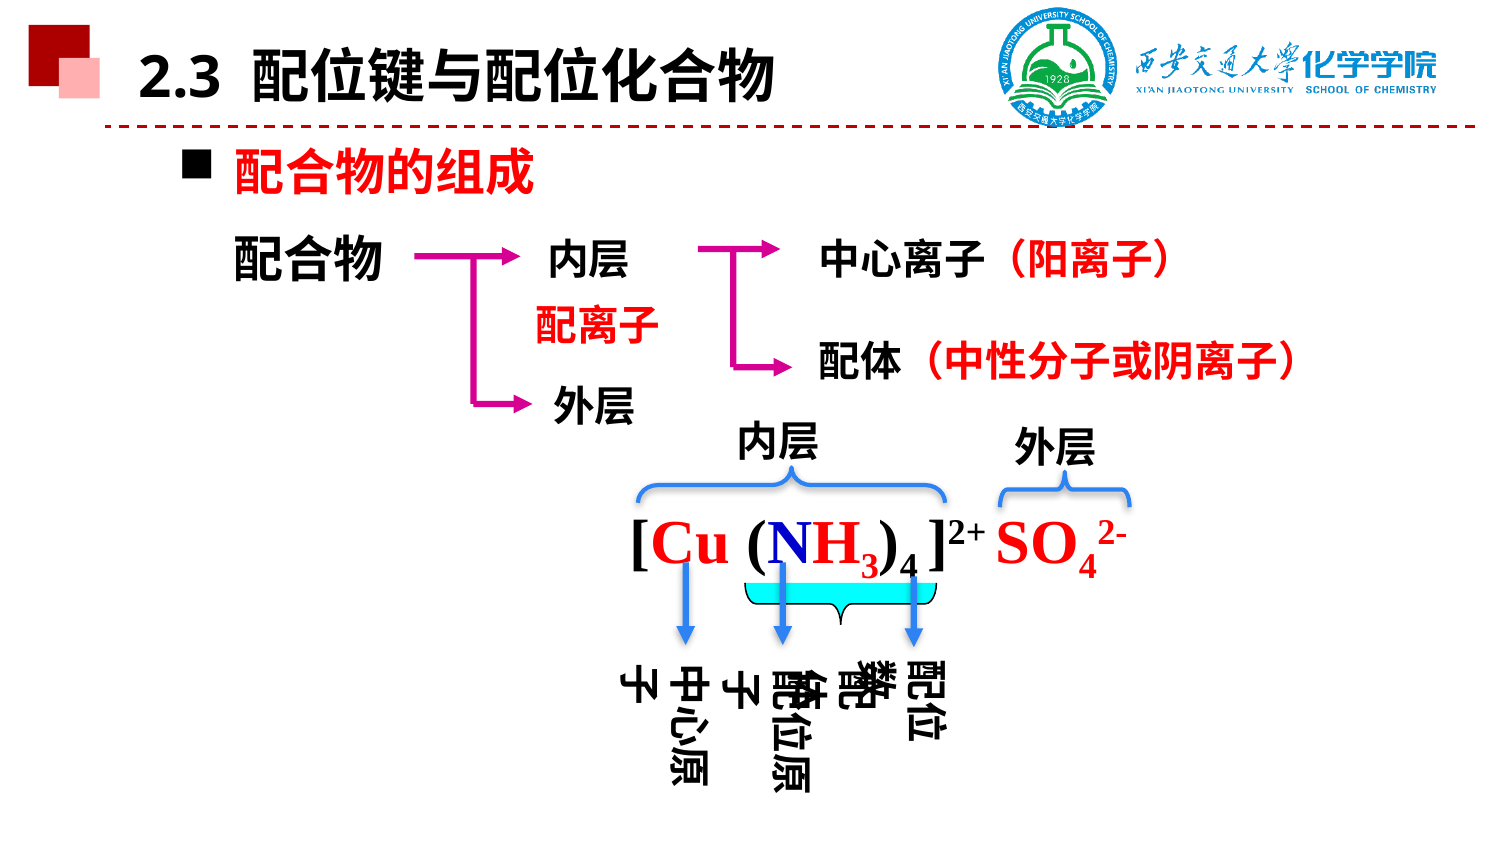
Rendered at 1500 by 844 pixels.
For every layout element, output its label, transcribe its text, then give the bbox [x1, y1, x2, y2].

text_box 中心离子（阳离子） [804, 225, 1383, 290]
text_box [773, 562, 793, 646]
text_box 内层 [722, 407, 923, 473]
text_box 外层 [999, 413, 1154, 479]
text_box [635, 473, 948, 504]
text_box 配体（中性分子或阴离子） [804, 327, 1500, 392]
text_box 外层 [518, 371, 767, 437]
text_box 配位数 [879, 645, 961, 787]
text_box [734, 242, 781, 256]
picture [998, 7, 1436, 127]
text_box [733, 361, 793, 374]
text_box [921, 582, 937, 604]
text_box [904, 576, 924, 648]
text_box 中心原子 [642, 648, 724, 838]
text_box 2.3 配位键与配位化合物 [123, 32, 937, 117]
text_box [791, 582, 906, 625]
text_box [Cu (NH3)4 ]2+ SO42- [615, 493, 1194, 594]
text_box [744, 582, 775, 604]
text_box 内层 [532, 225, 686, 290]
picture [998, 7, 1049, 57]
text_box [474, 250, 521, 263]
text_box 配位原子 [745, 654, 826, 844]
text_box 配离子 [520, 291, 710, 356]
text_box [676, 562, 696, 646]
text_box 配合物的组成 [163, 132, 1115, 208]
text_box 配体 [826, 654, 879, 767]
text_box 配合物 [218, 220, 447, 295]
text_box [997, 479, 1132, 508]
